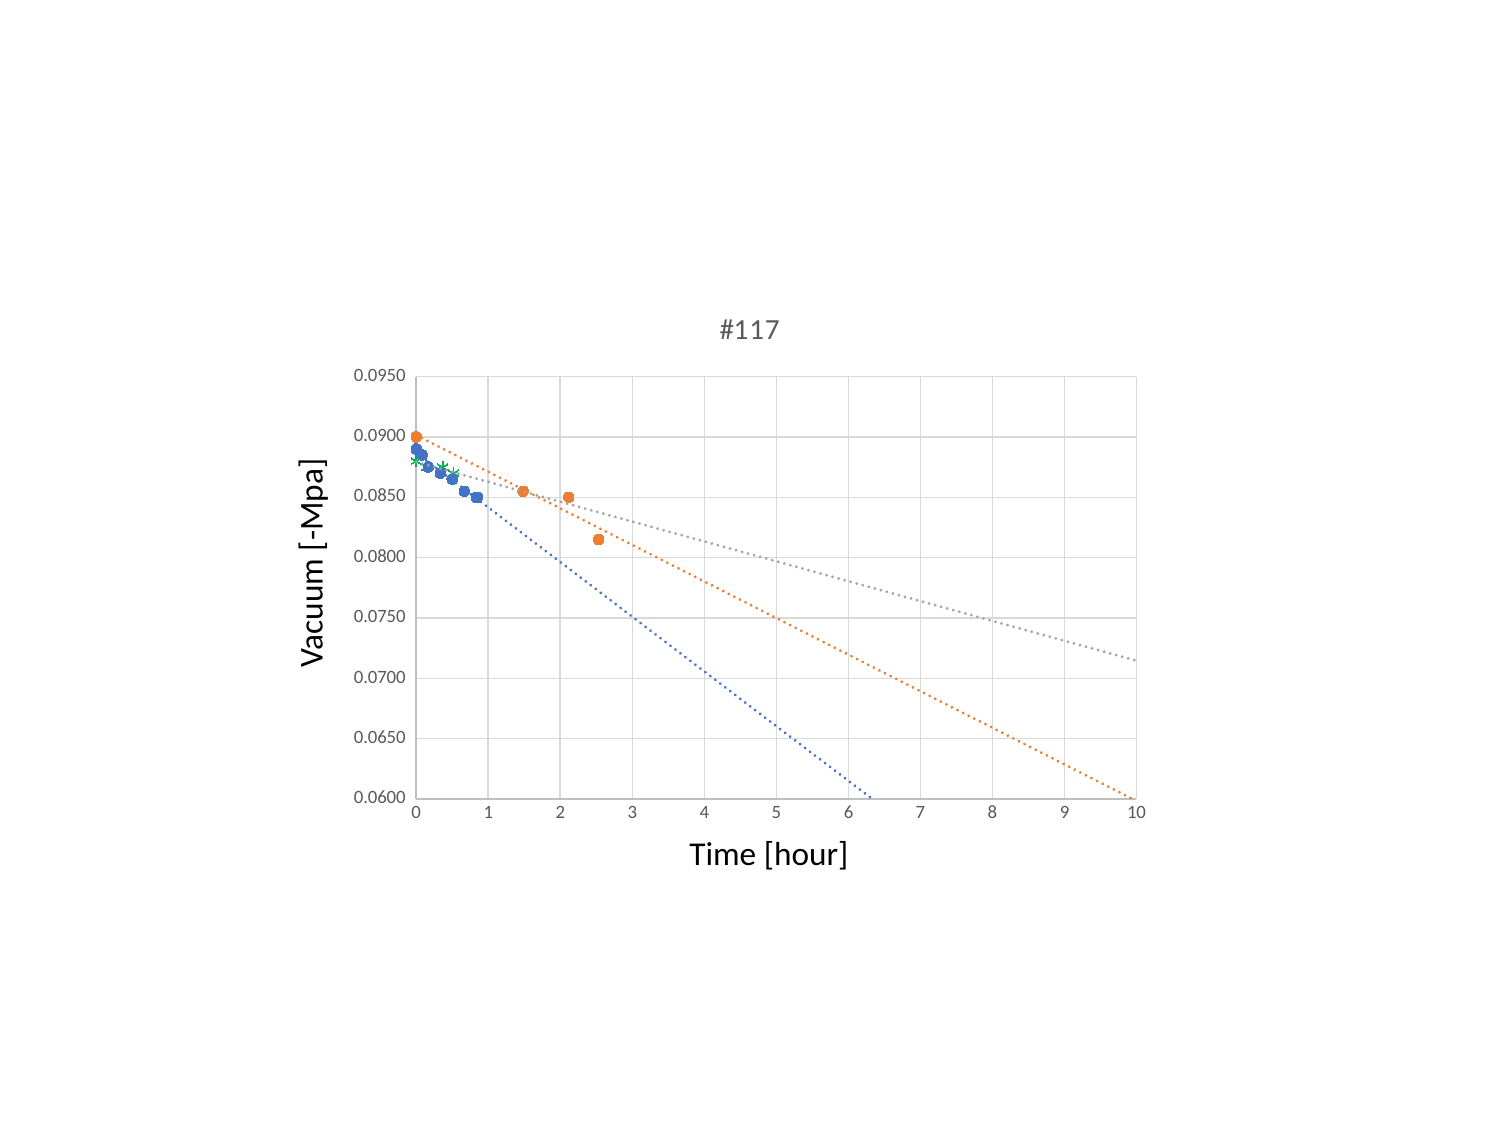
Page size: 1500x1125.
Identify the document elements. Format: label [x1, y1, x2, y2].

text_box [281, 290, 1163, 881]
